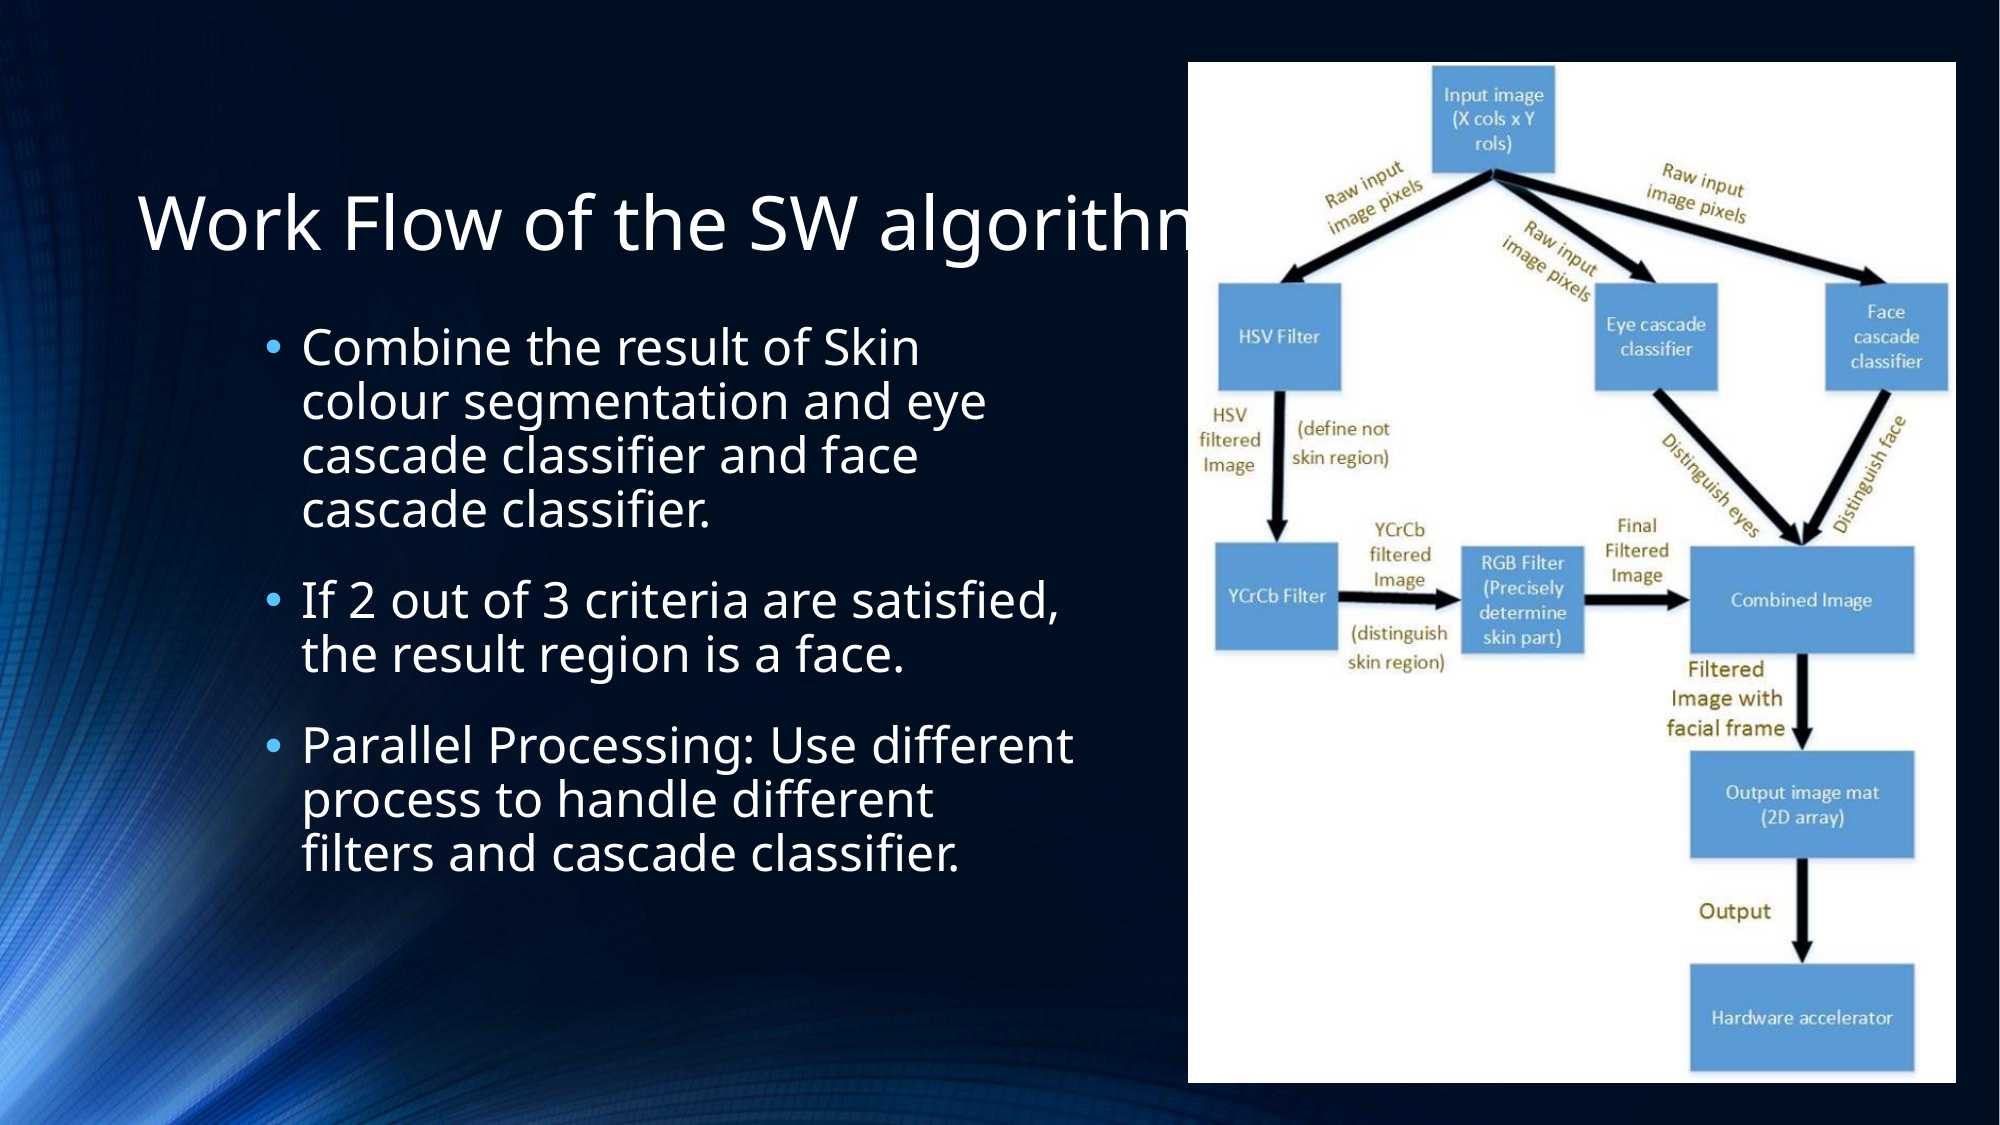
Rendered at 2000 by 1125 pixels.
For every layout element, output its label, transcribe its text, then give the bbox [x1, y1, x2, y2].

title Work Flow of the SW algorithm [123, 49, 1623, 275]
picture [0, 0, 2000, 1125]
list Combine the result of Skin colour segmentation and eye cascade classifier and face cascade classifier. If 2 out of 3 criteria are satisfied, the result region is a face. Parallel Processing: Use different process to handle different filters and cascade classifier. [249, 314, 1095, 1000]
